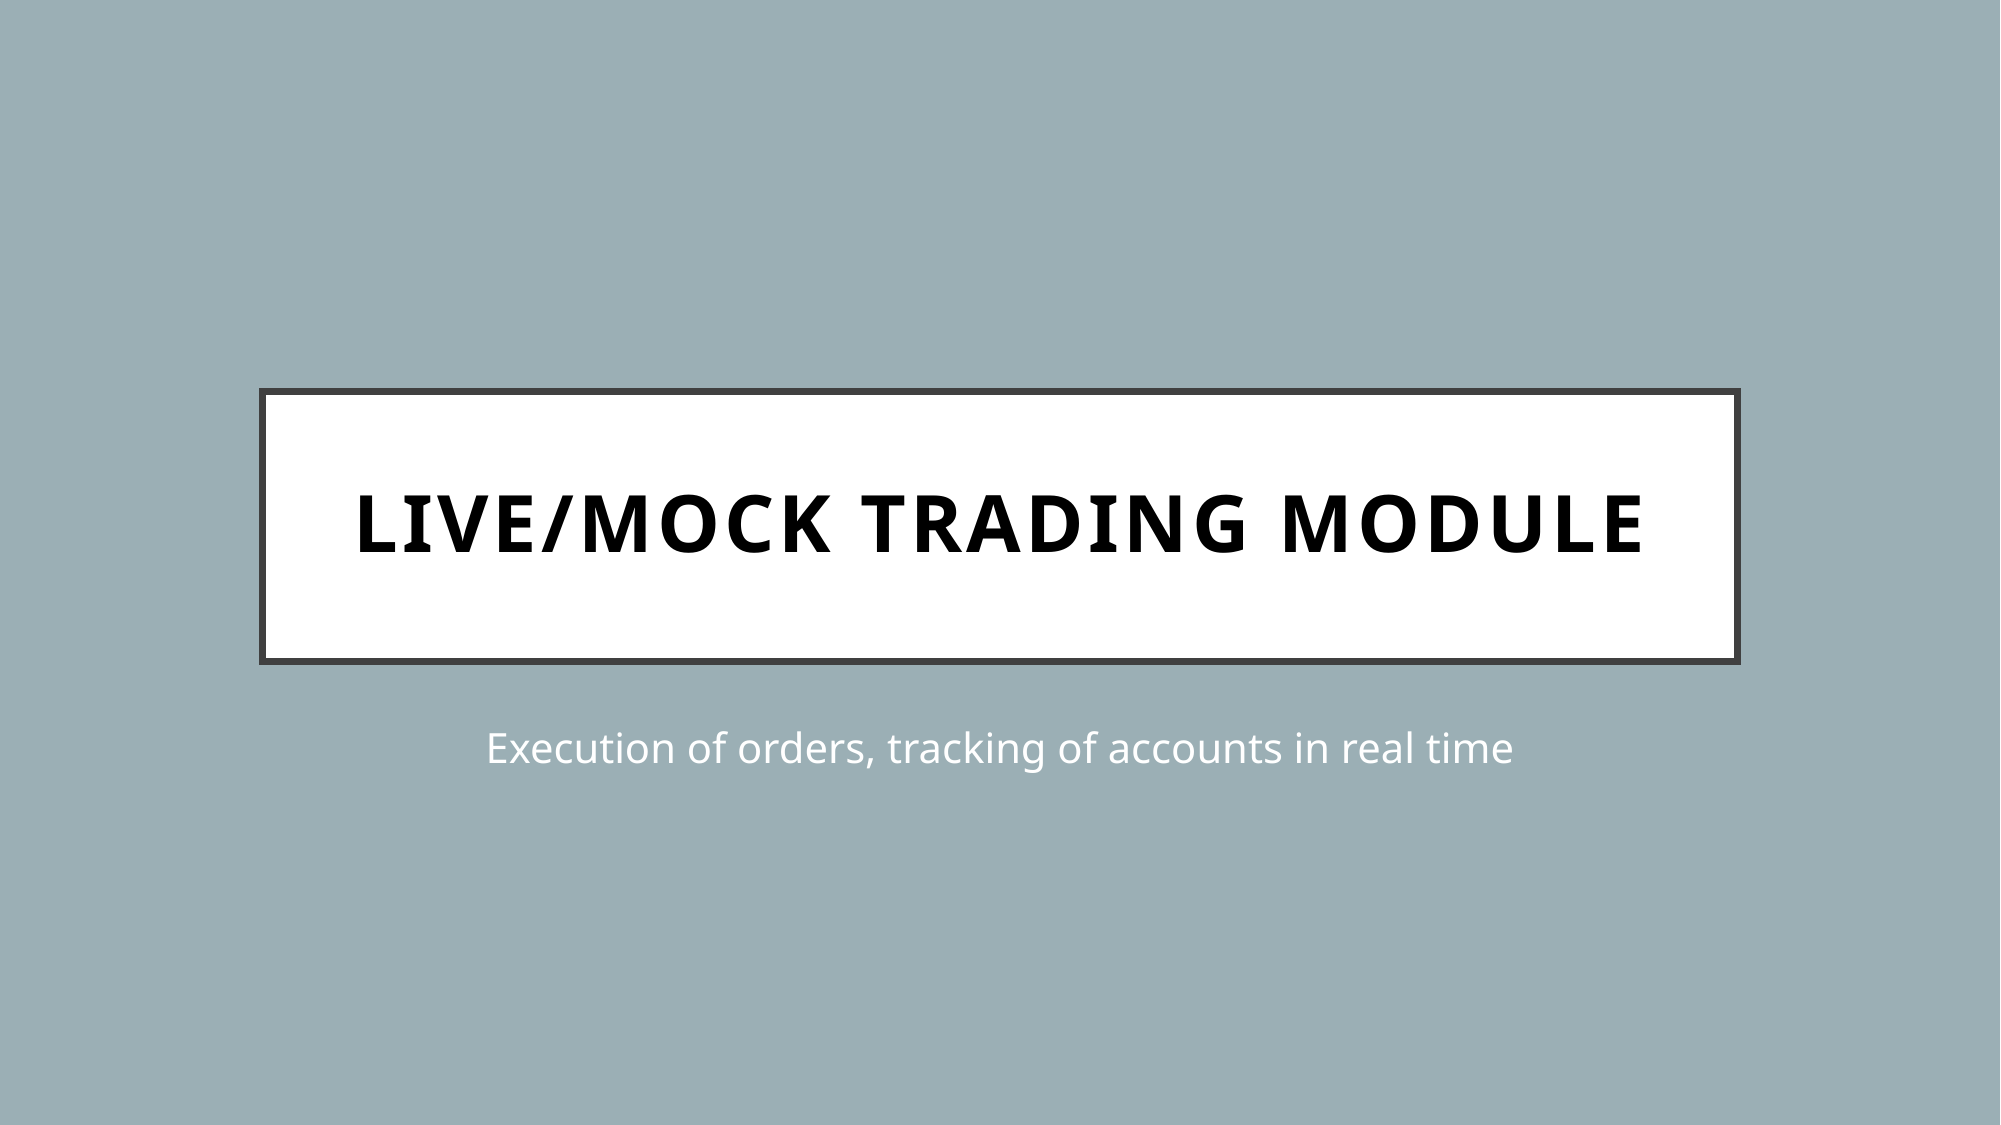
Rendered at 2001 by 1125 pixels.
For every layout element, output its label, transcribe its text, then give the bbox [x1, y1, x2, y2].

subtitle Execution of orders, tracking of accounts in real time [442, 713, 1558, 918]
title Live/Mock Trading Module [259, 388, 1741, 665]
